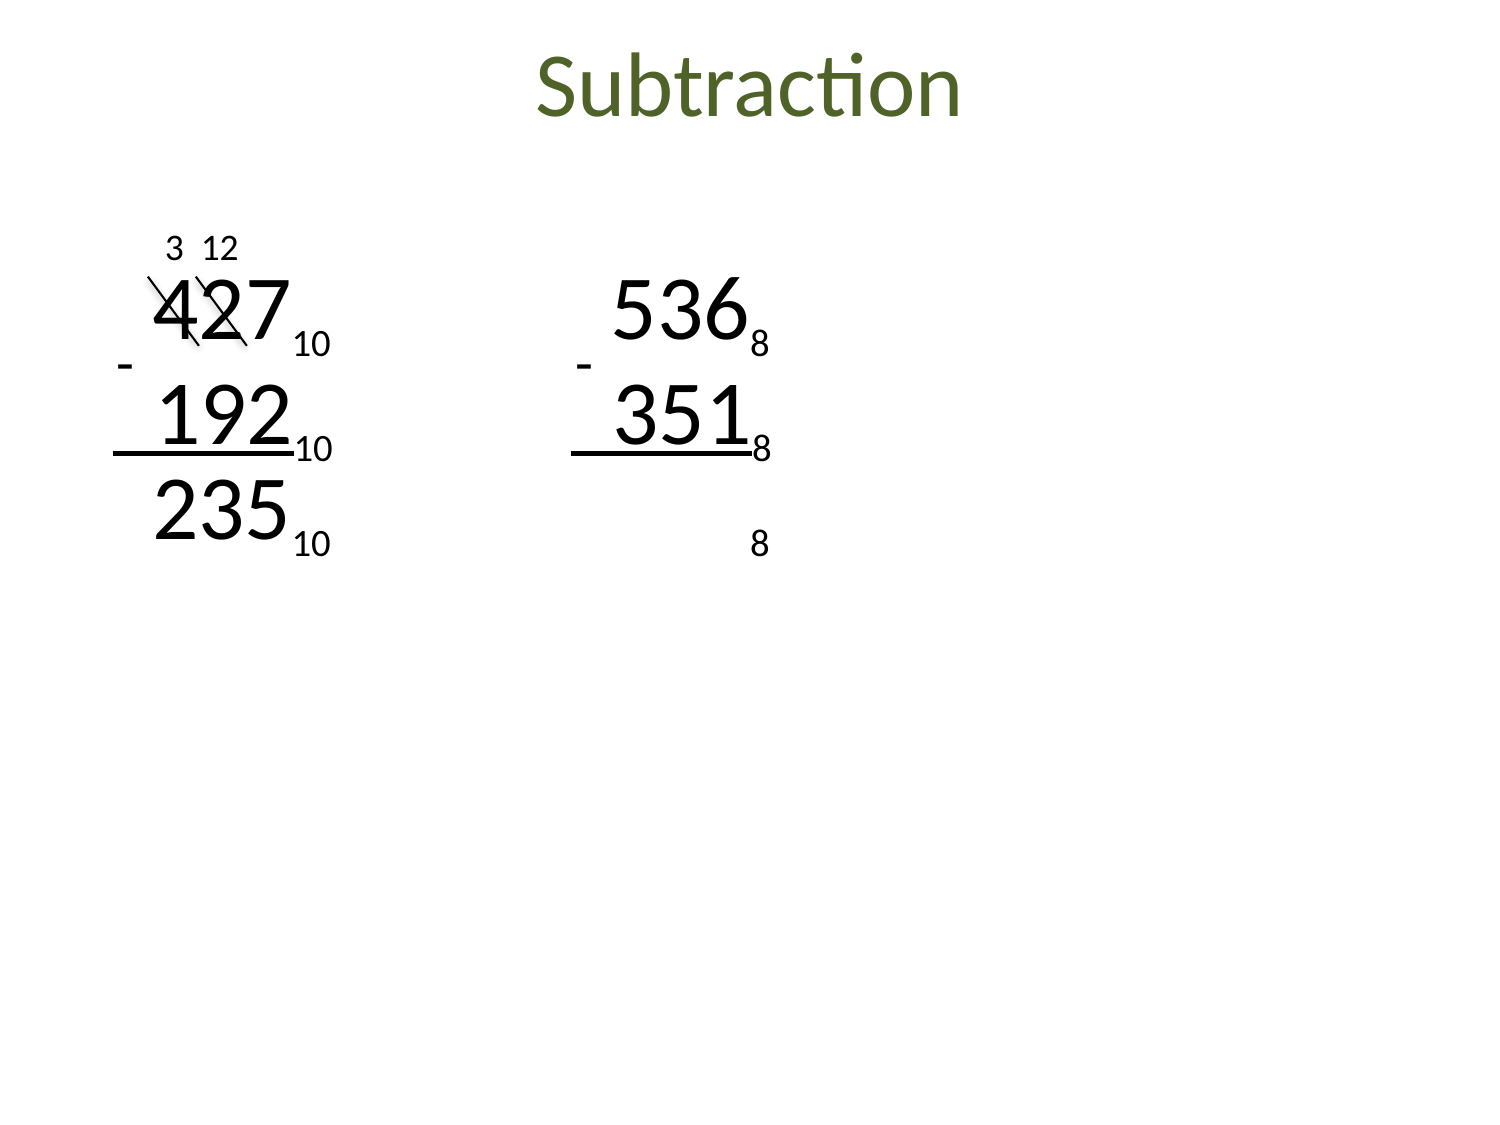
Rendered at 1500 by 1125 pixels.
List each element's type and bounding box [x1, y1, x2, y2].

text_box [97, 216, 450, 572]
title [75, 0, 1425, 174]
text_box [556, 216, 909, 572]
